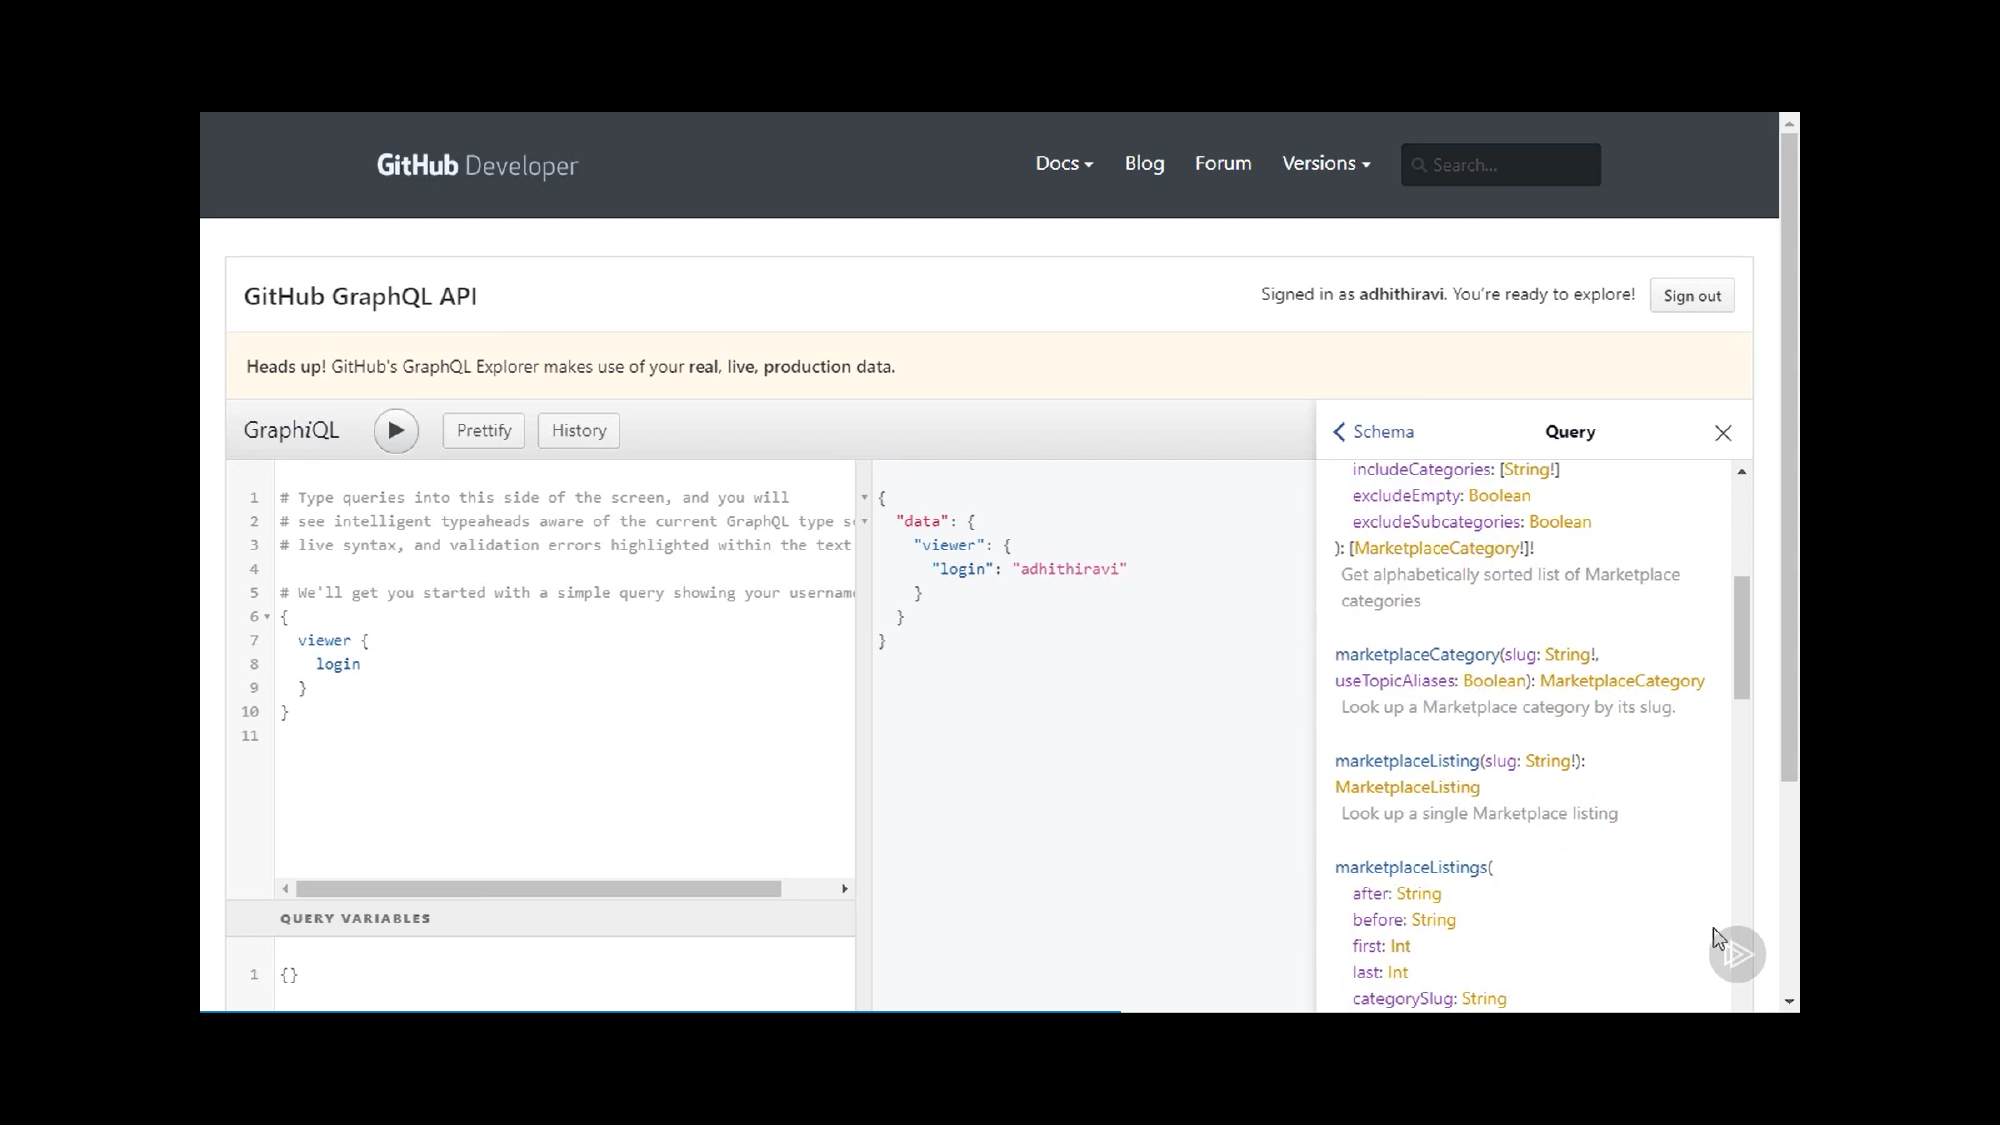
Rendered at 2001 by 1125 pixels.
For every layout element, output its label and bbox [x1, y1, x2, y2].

picture [199, 112, 1800, 1013]
